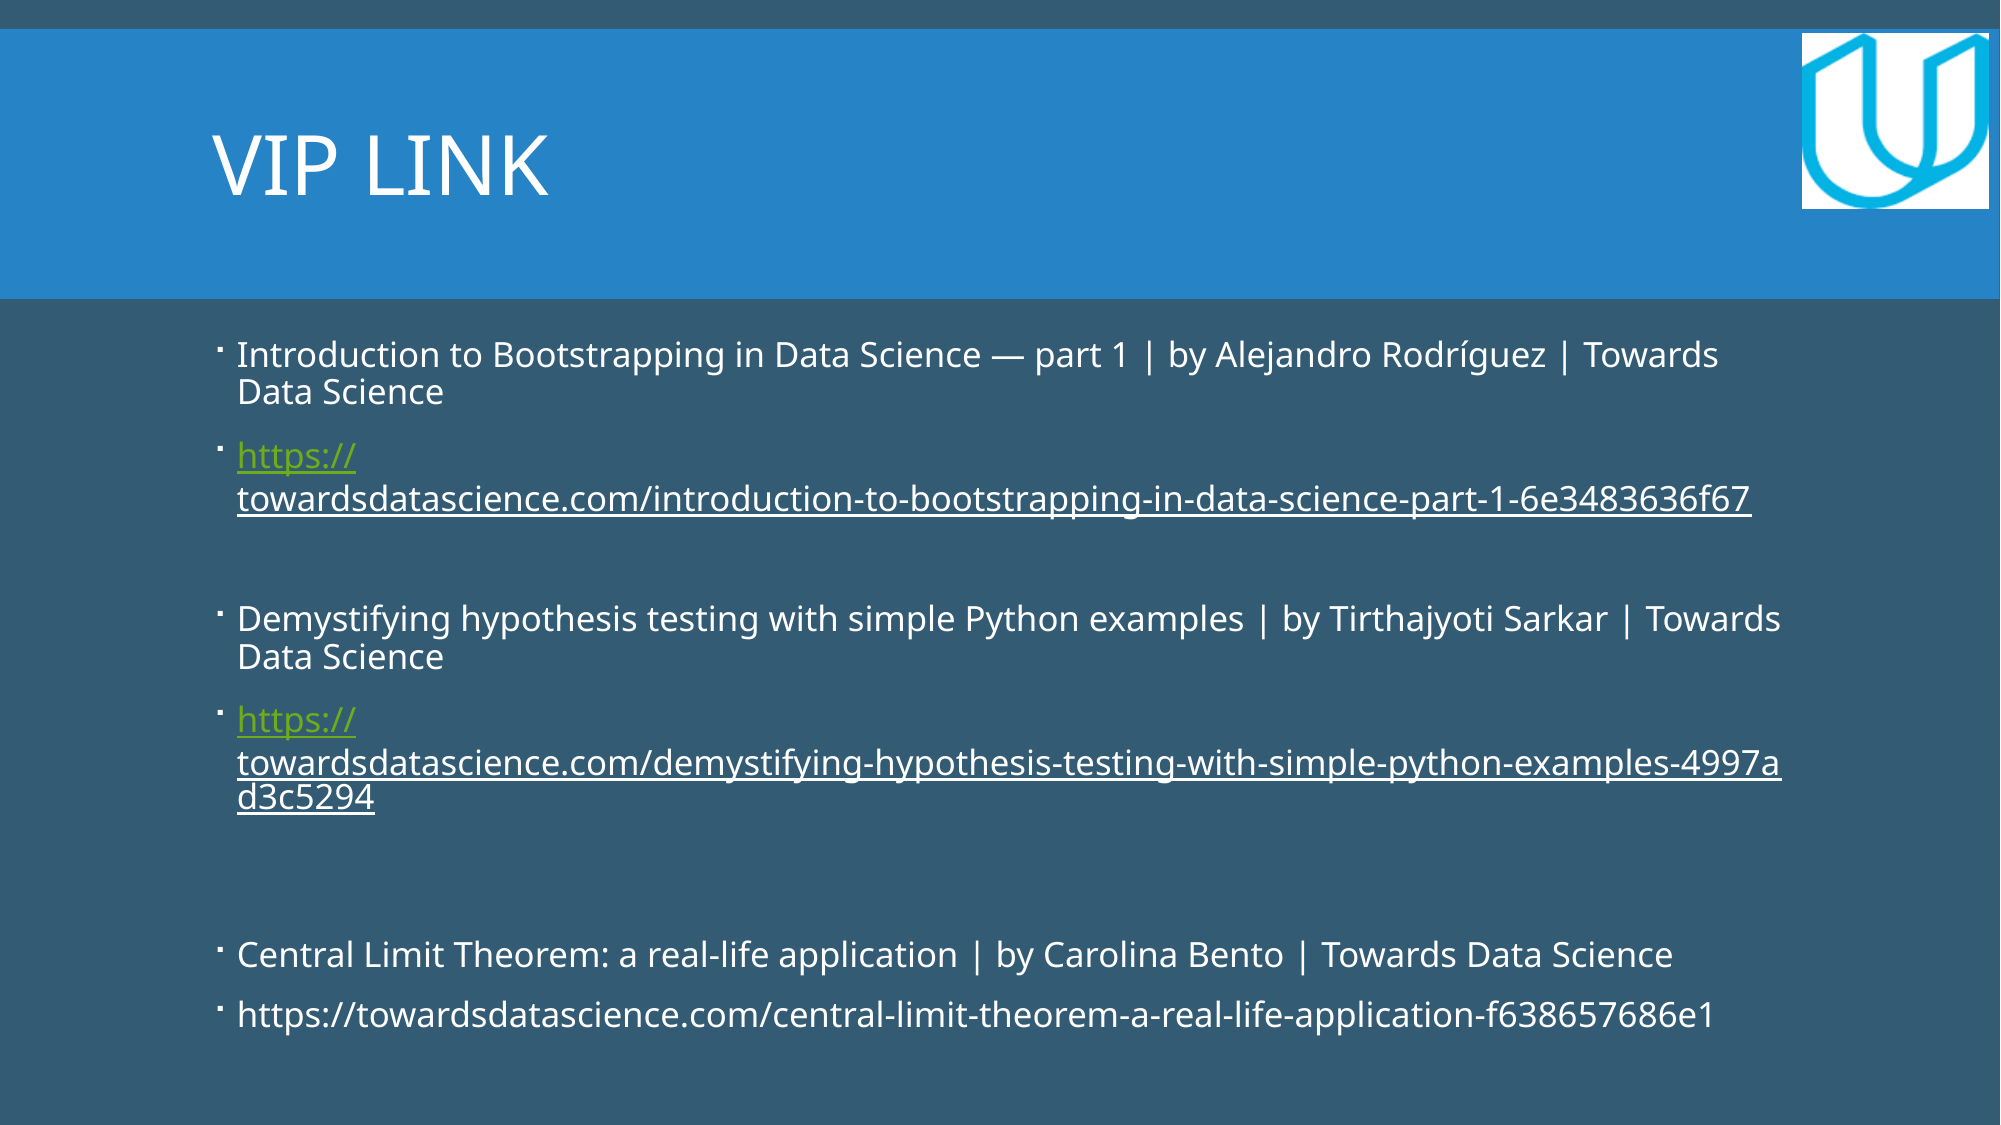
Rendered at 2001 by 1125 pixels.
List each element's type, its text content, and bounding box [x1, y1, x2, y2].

picture [1816, 47, 1912, 197]
title Vip link [197, 46, 1803, 295]
list Introduction to Bootstrapping in Data Science — part 1 | by Alejandro Rodríguez | Towards Data Science https://towardsdatascience.com/introduction-to-bootstrapping-in-data-science-part-1-6e3483636f67 Demystifying hypothesis testing with simple Python examples | by Tirthajyoti Sarkar | Towards Data Science https://towardsdatascience.com/demystifying-hypothesis-testing-with-simple-python-examples-4997ad3c5294 Central Limit Theorem: a real-life application | by Carolina Bento | Towards Data Science https://towardsdatascience.com/central-limit-theorem-a-real-life-application-f638657686e1 [197, 329, 1803, 1020]
picture [1803, 159, 1866, 209]
picture [1876, 124, 1989, 209]
picture [1933, 47, 1974, 167]
picture [1802, 33, 1989, 167]
